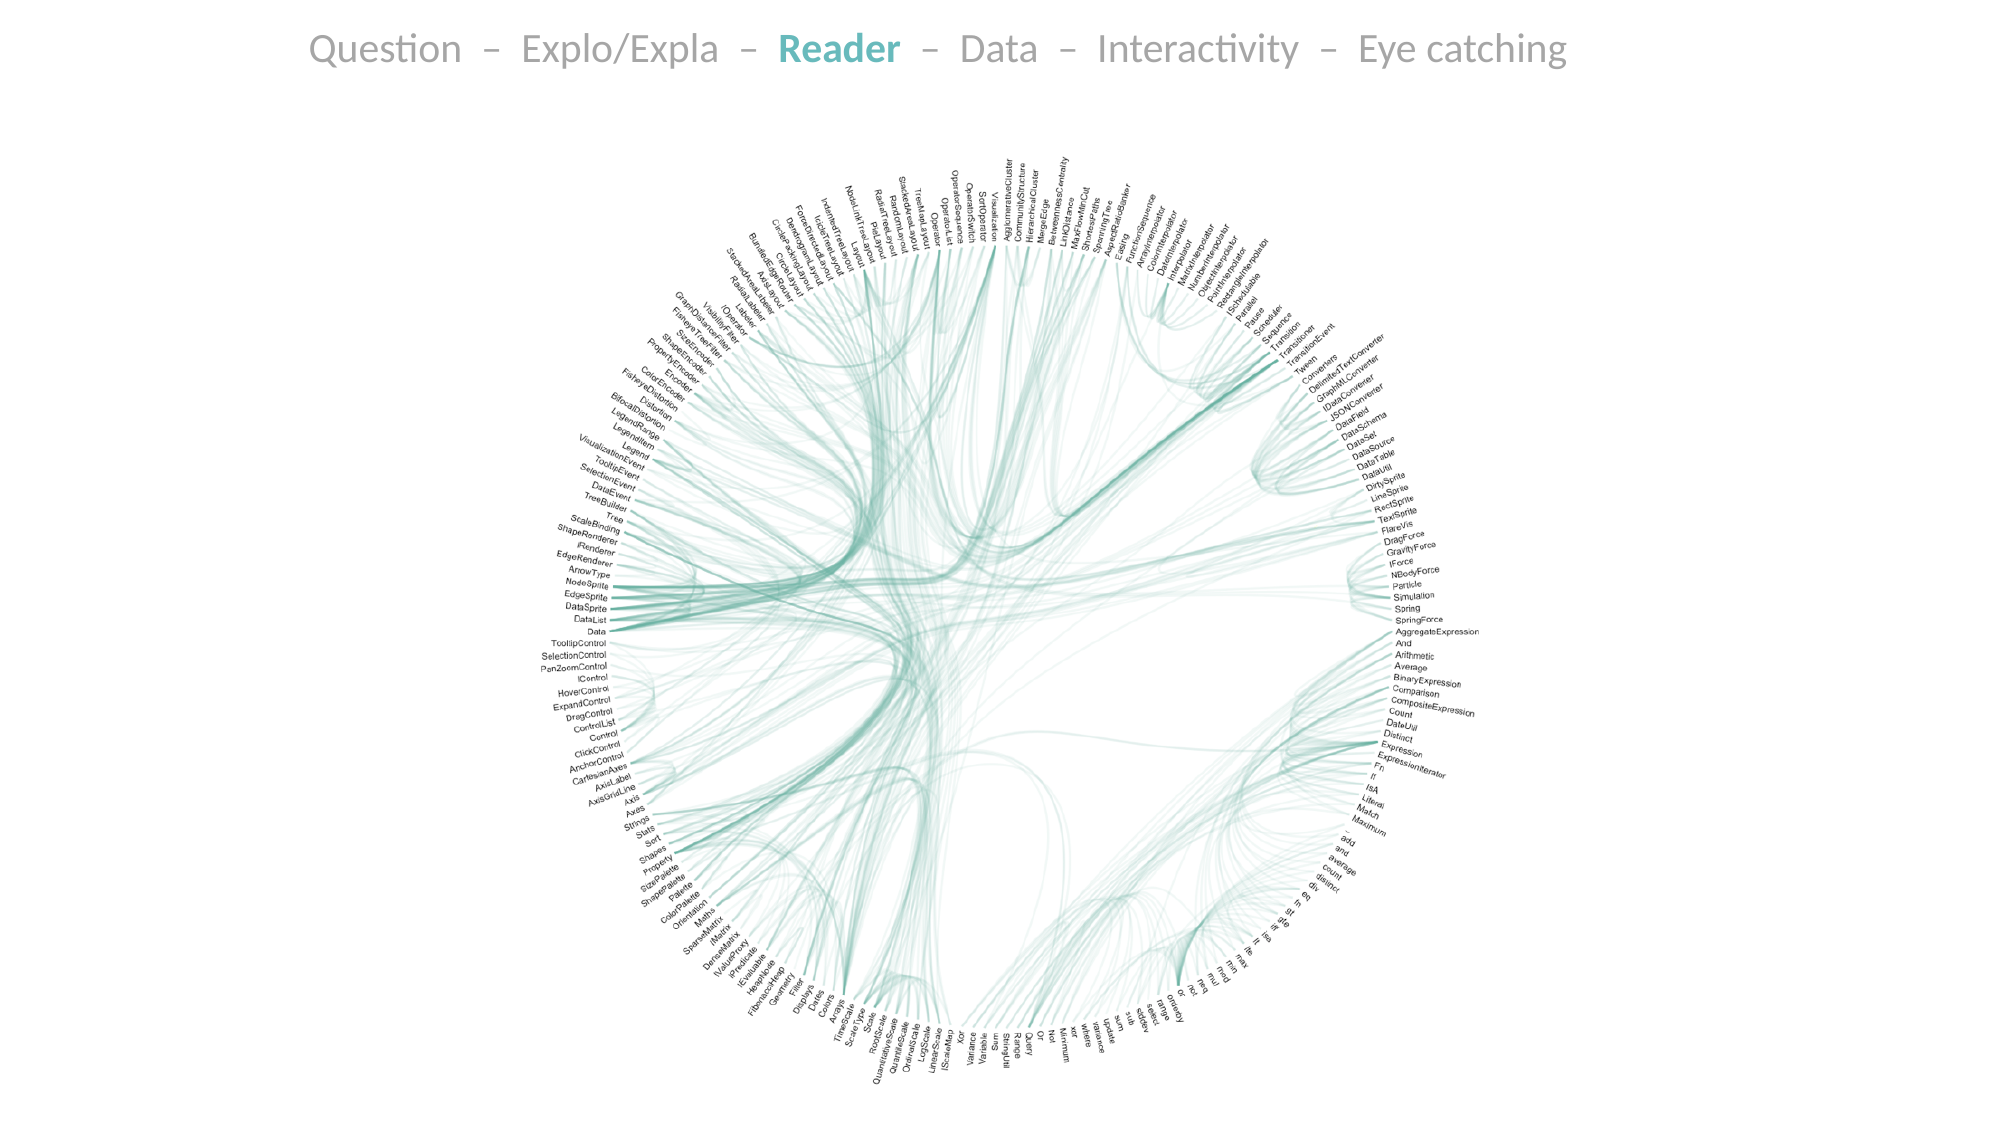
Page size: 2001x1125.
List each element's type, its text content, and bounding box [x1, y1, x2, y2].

text_box Question – Explo/Expla – Reader – Data – Interactivity – Eye catching [293, 13, 2000, 78]
picture [494, 144, 1507, 1100]
